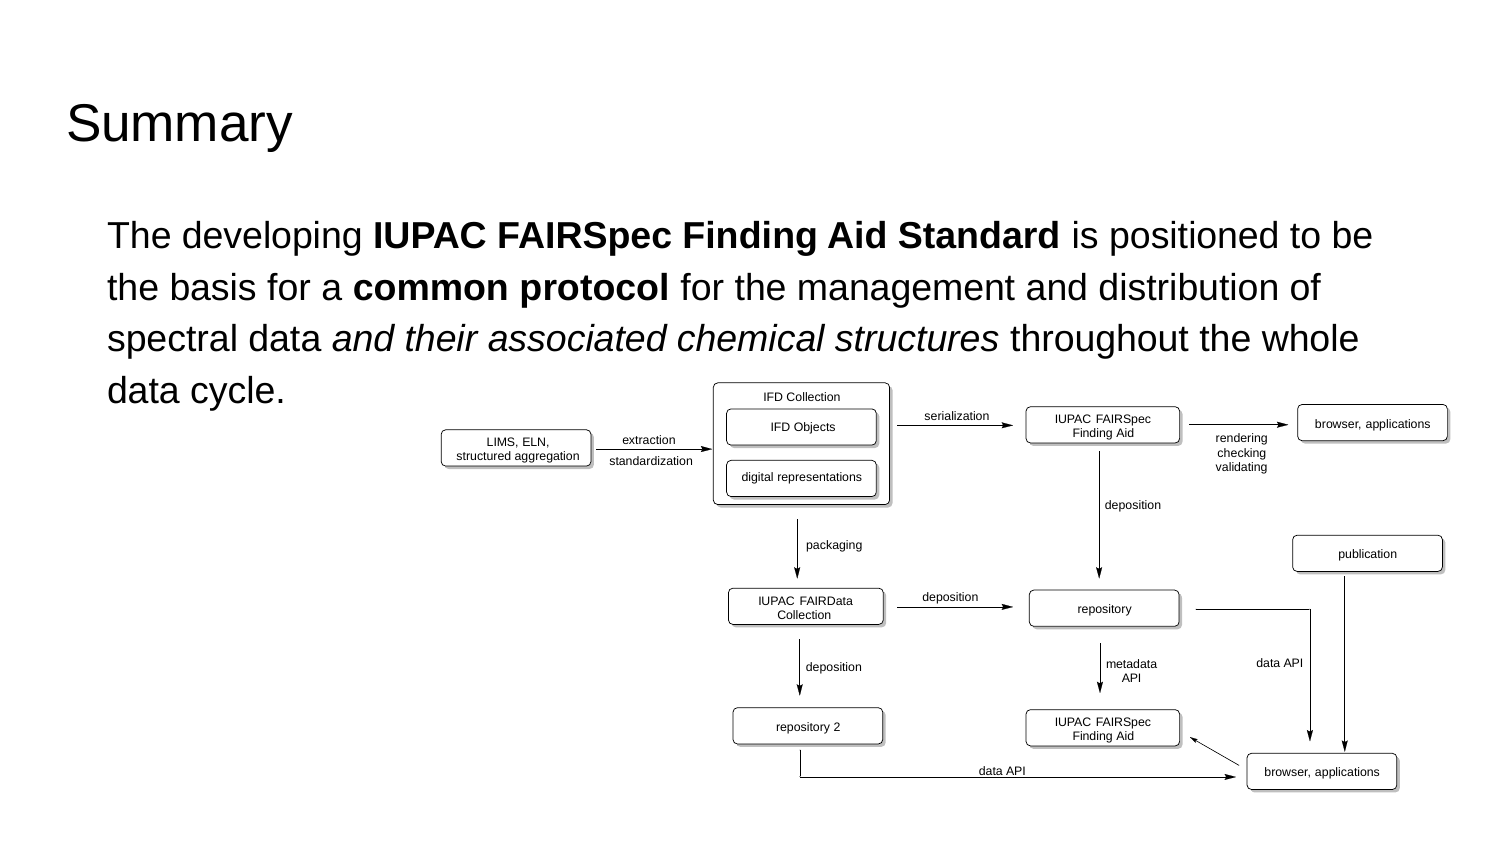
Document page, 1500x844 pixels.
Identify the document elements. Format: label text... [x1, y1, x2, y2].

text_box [437, 379, 1456, 799]
list The developing IUPAC FAIRSpec Finding Aid Standard is positioned to be the basis for a common protocol for the management and distribution of spectral data and their associated chemical structures throughout the whole data cycle. [73, 189, 1436, 826]
title Summary [51, 72, 1449, 167]
